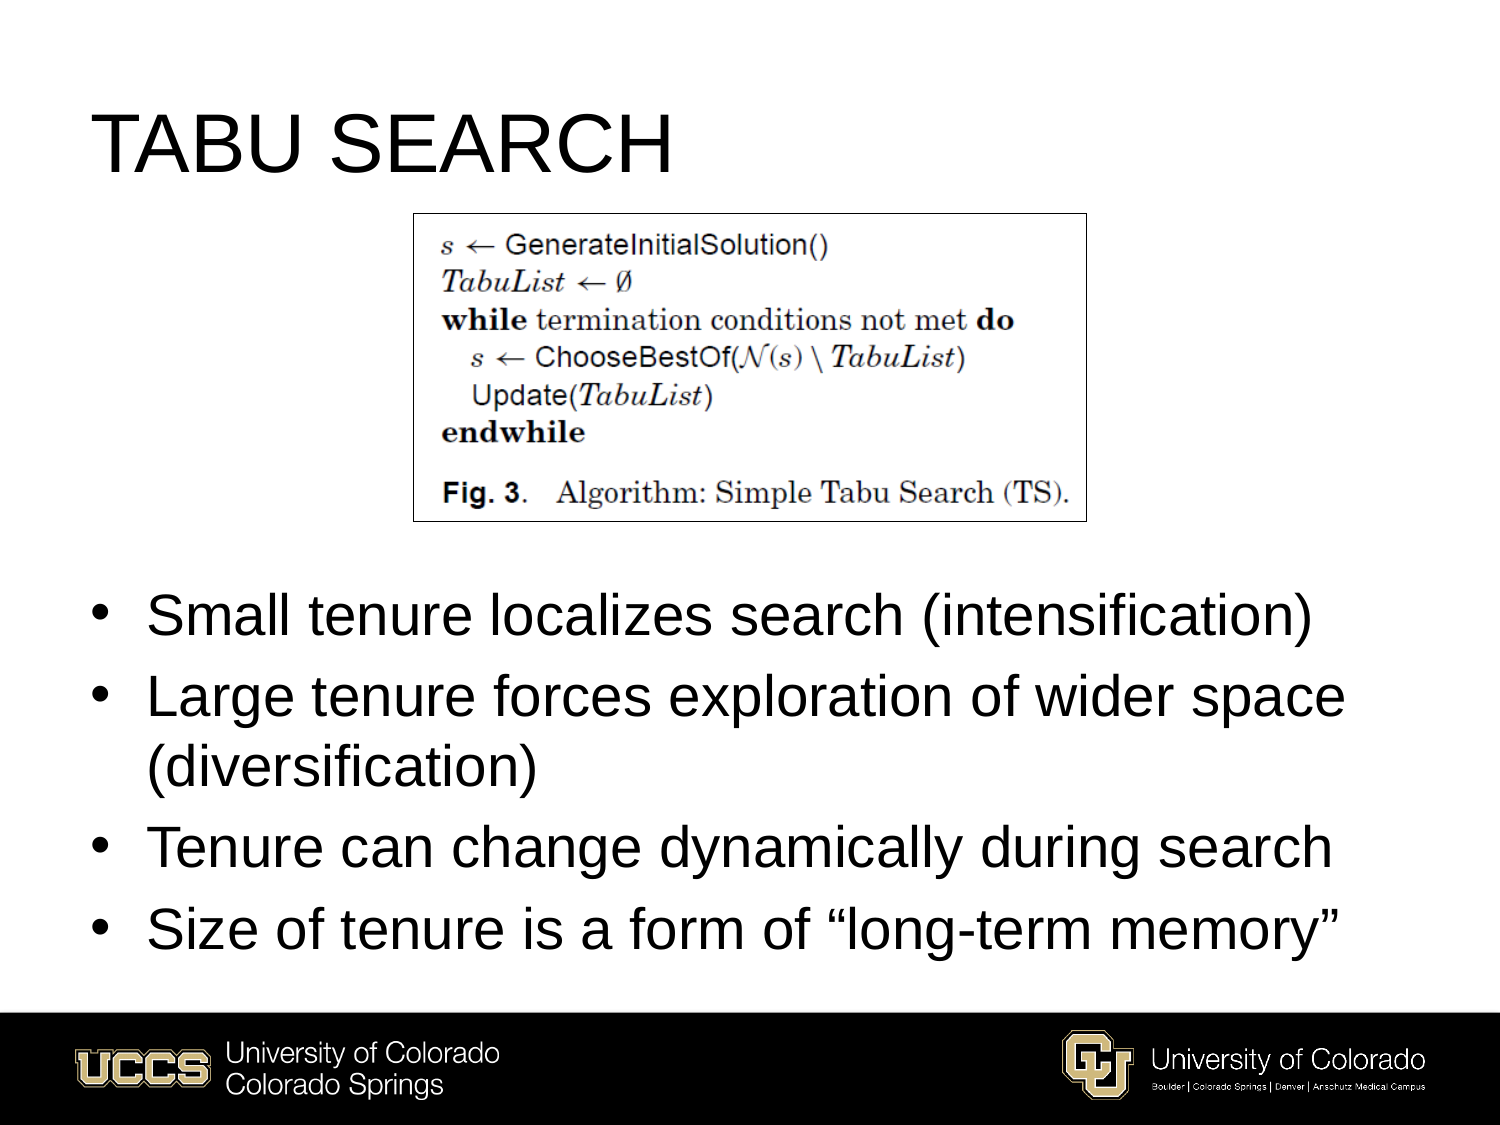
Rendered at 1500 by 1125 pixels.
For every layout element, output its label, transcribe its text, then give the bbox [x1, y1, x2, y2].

picture [75, 1074, 499, 1100]
list Small tenure localizes search (intensification) Large tenure forces exploration of wider space (diversification) Tenure can change dynamically during search Size of tenure is a form of “long-term memory” [75, 569, 1425, 1074]
picture [413, 213, 1087, 522]
title TABU SEARCH [75, 45, 1425, 233]
picture [1062, 1074, 1425, 1100]
